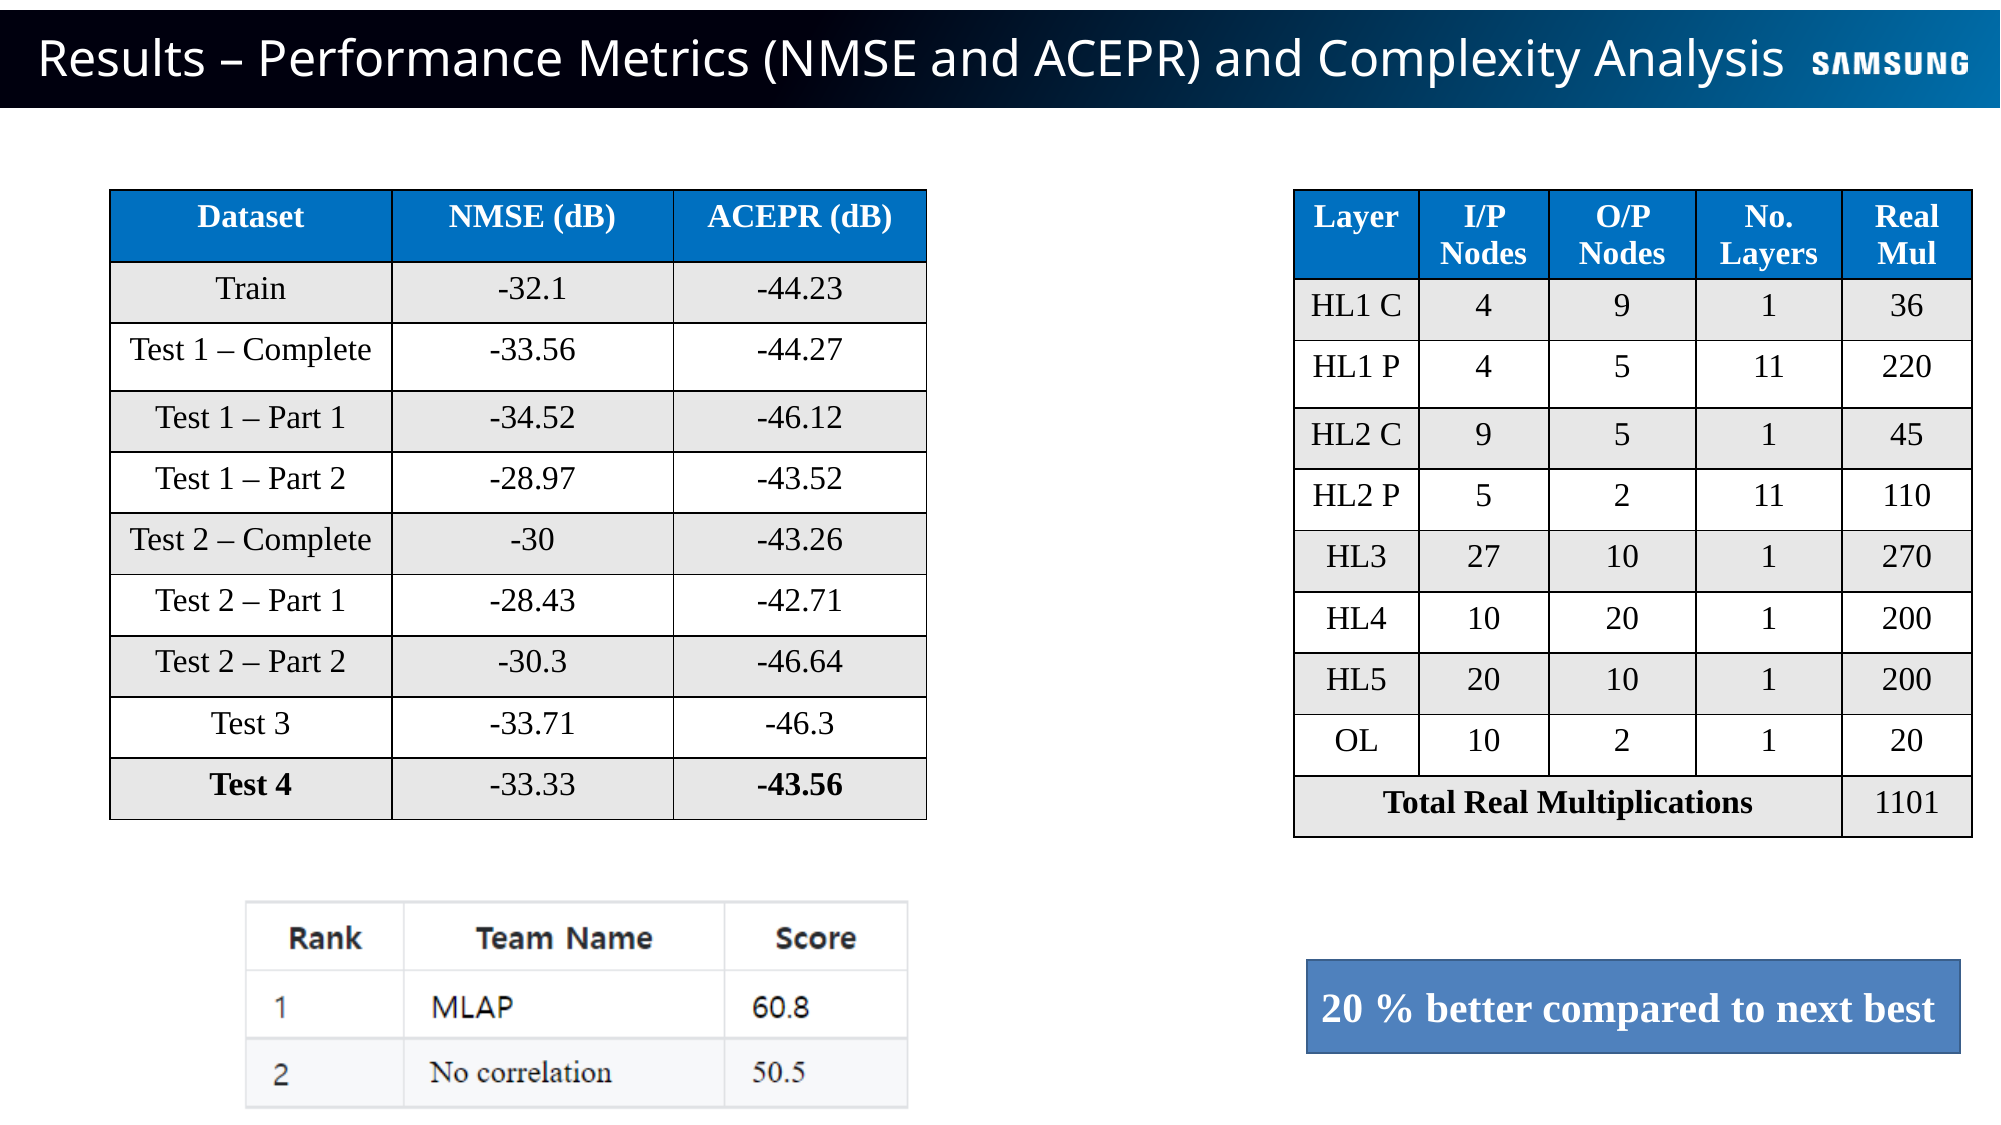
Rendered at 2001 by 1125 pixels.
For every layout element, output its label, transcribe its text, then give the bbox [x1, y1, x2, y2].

table_cell Train [111, 263, 391, 322]
table_cell 10 [1550, 654, 1695, 714]
table_cell Test 1 – Complete [111, 324, 391, 390]
table_cell 5 [1550, 341, 1695, 407]
table_header O/P Nodes [1550, 191, 1695, 278]
table_cell -28.43 [393, 575, 673, 635]
table_cell -44.27 [674, 324, 926, 390]
table_header No. Layers [1697, 191, 1841, 278]
table_cell 45 [1843, 409, 1971, 468]
table_cell 200 [1843, 593, 1971, 652]
table_cell HL3 [1295, 531, 1418, 591]
table_cell 36 [1843, 280, 1971, 340]
table_cell 20 [1420, 654, 1548, 714]
table_cell -33.33 [393, 759, 673, 819]
table_header Dataset [111, 191, 391, 261]
text_box 20 % better compared to next best [1306, 959, 1961, 1054]
table_cell Test 2 – Part 2 [111, 637, 391, 696]
table_cell -33.56 [393, 324, 673, 390]
table_header Layer [1295, 191, 1418, 278]
text_box Results – Performance Metrics (NMSE and ACEPR) and Complexity Analysis [22, 18, 1813, 102]
table_cell Test 2 – Complete [111, 514, 391, 574]
table_cell Test 1 – Part 1 [111, 392, 391, 451]
table_cell 200 [1843, 654, 1971, 714]
table_cell 1 [1697, 593, 1841, 652]
table_cell Test 4 [111, 759, 391, 819]
table_cell -43.26 [674, 514, 926, 574]
table_header ACEPR (dB) [674, 191, 926, 261]
table_cell 11 [1697, 470, 1841, 530]
table_cell 1 [1697, 654, 1841, 714]
table_header NMSE (dB) [393, 191, 673, 261]
table_cell 27 [1420, 531, 1548, 591]
table_cell 1 [1697, 531, 1841, 591]
table_cell 5 [1550, 409, 1695, 468]
table_cell Test 3 [111, 698, 391, 757]
table_cell Test 1 – Part 2 [111, 453, 391, 512]
table_cell -44.23 [674, 263, 926, 322]
picture [236, 896, 918, 1117]
table_cell HL2 C [1295, 409, 1418, 468]
table_cell OL [1295, 715, 1418, 775]
table_cell 1 [1697, 715, 1841, 775]
table_cell HL2 P [1295, 470, 1418, 530]
table_cell -33.71 [393, 698, 673, 757]
table_cell -32.1 [393, 263, 673, 322]
table_cell 20 [1843, 715, 1971, 775]
table_cell 1 [1697, 280, 1841, 340]
table_cell -46.64 [674, 637, 926, 696]
table_cell 220 [1843, 341, 1971, 407]
table_cell HL4 [1295, 593, 1418, 652]
table_cell 1 [1697, 409, 1841, 468]
table_cell 9 [1420, 409, 1548, 468]
table_header Real Mul [1843, 191, 1971, 278]
table_cell 270 [1843, 531, 1971, 591]
table_cell 2 [1550, 715, 1695, 775]
table_cell 4 [1420, 341, 1548, 407]
table_cell -30.3 [393, 637, 673, 696]
table_cell -46.3 [674, 698, 926, 757]
table_cell HL1 C [1295, 280, 1418, 340]
table_cell 9 [1550, 280, 1695, 340]
table_cell -43.56 [674, 759, 926, 819]
table_cell -28.97 [393, 453, 673, 512]
table_cell 4 [1420, 280, 1548, 340]
table_cell -46.12 [674, 392, 926, 451]
table_cell 11 [1697, 341, 1841, 407]
table_cell 5 [1420, 470, 1548, 530]
table_cell 2 [1550, 470, 1695, 530]
table_cell -34.52 [393, 392, 673, 451]
table_cell 10 [1550, 531, 1695, 591]
table_cell 110 [1843, 470, 1971, 530]
table_cell 10 [1420, 715, 1548, 775]
table_cell -43.52 [674, 453, 926, 512]
table_cell -30 [393, 514, 673, 574]
table_cell Test 2 – Part 1 [111, 575, 391, 635]
table_cell HL1 P [1295, 341, 1418, 407]
table_cell 10 [1420, 593, 1548, 652]
table_cell 1101 [1843, 777, 1971, 836]
table_cell Total Real Multiplications [1295, 777, 1841, 836]
table_header I/P Nodes [1420, 191, 1548, 278]
table_cell HL5 [1295, 654, 1418, 714]
table_cell -42.71 [674, 575, 926, 635]
table_cell 20 [1550, 593, 1695, 652]
